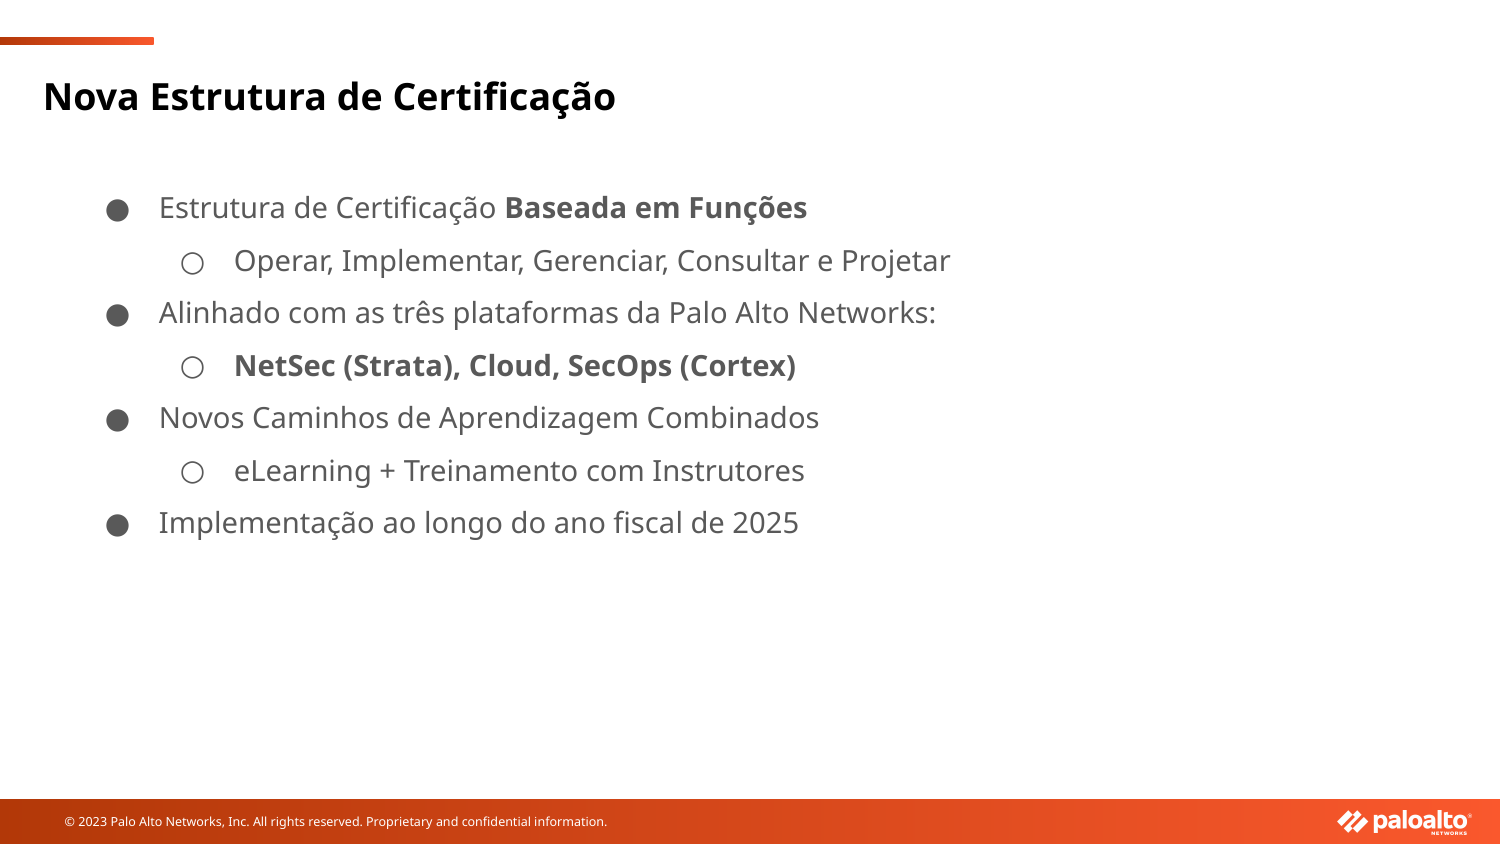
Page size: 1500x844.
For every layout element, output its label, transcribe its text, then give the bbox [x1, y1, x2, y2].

picture [1337, 810, 1472, 835]
text_box Estrutura de Certificação Baseada em Funções Operar, Implementar, Gerenciar, Consultar e Projetar Alinhado com as três plataformas da Palo Alto Networks: NetSec (Strata), Cloud, SecOps (Cortex) Novos Caminhos de Aprendizagem Combinados eLearning + Treinamento com Instrutores Implementação ao longo do ano fiscal de 2025 [68, 157, 1384, 701]
title Nova Estrutura de Certificação [27, 58, 727, 106]
